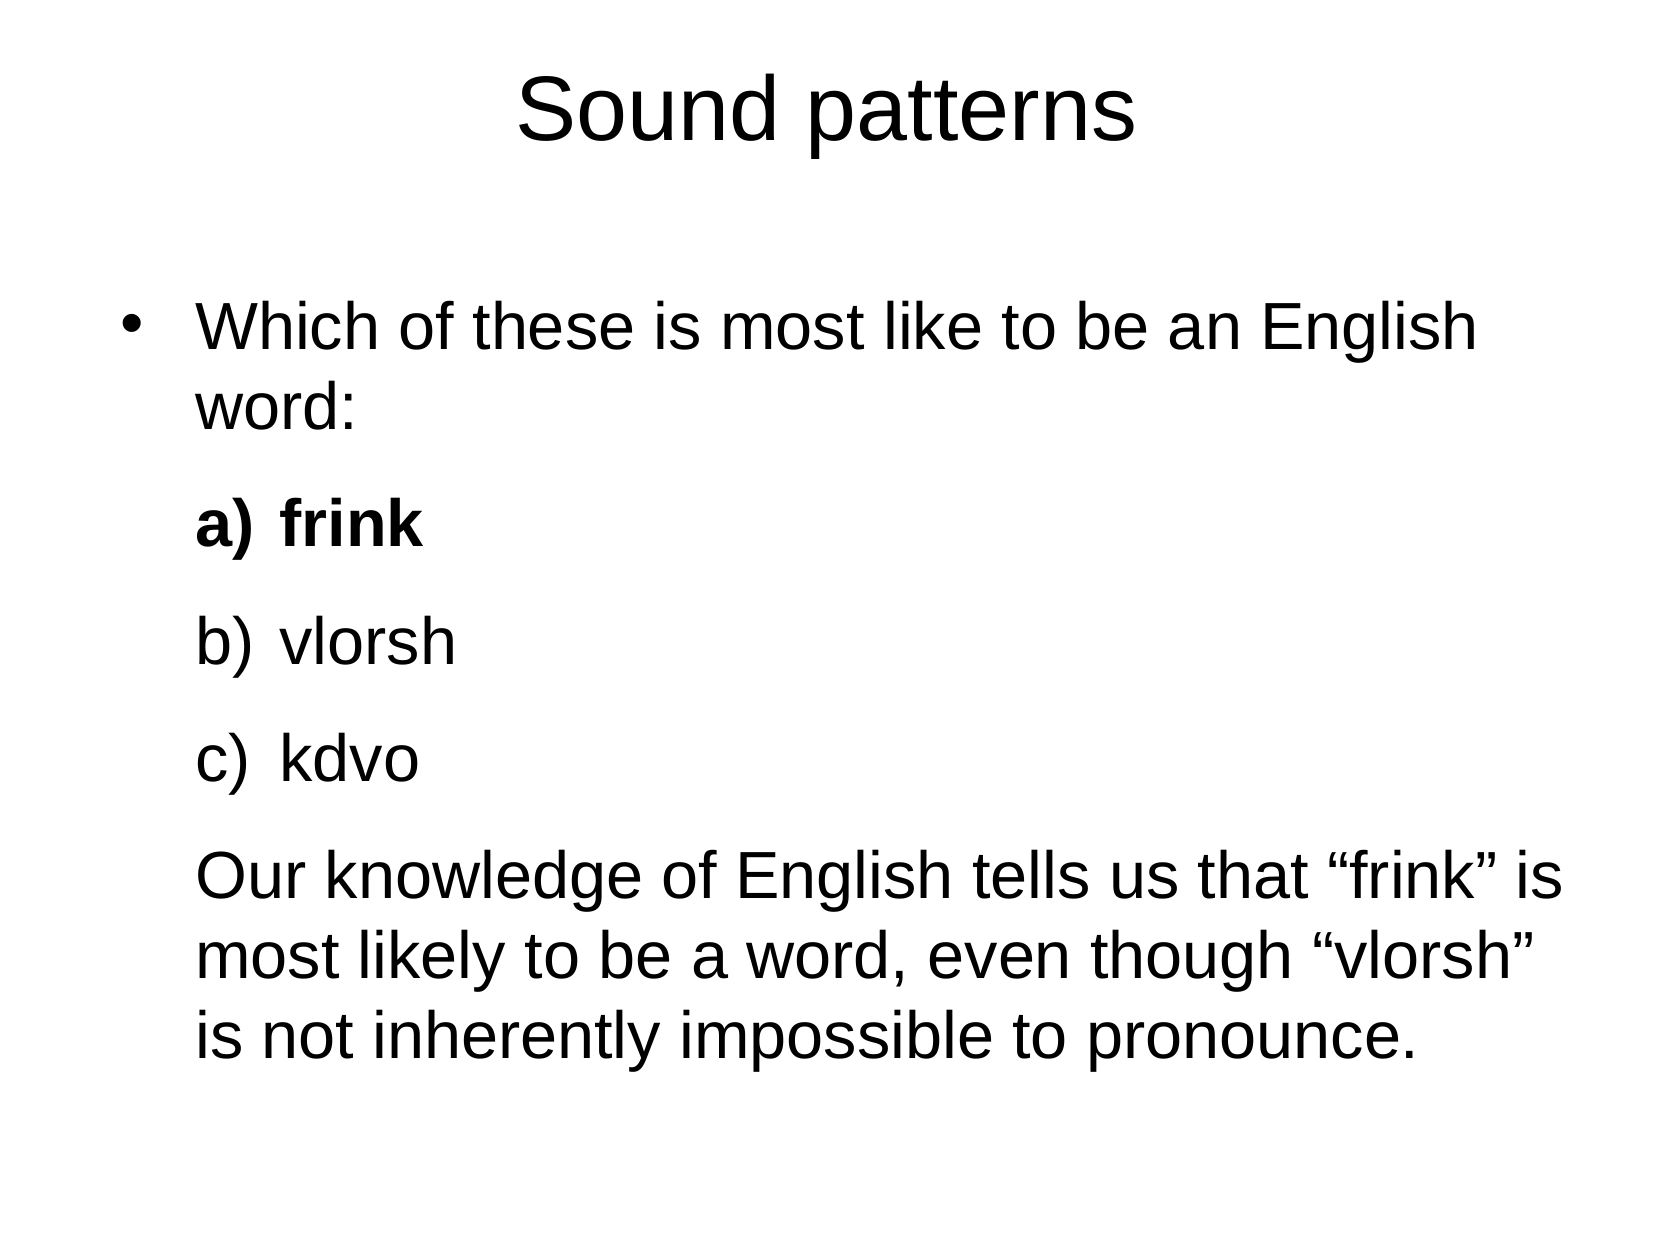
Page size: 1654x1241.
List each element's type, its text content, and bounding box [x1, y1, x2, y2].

text_box Which of these is most like to be an English word: frink vlorsh kdvo Our knowledge of English tells us that “frink” is most likely to be a word, even though “vlorsh” is not inherently impossible to pronounce. [120, 282, 1576, 927]
text_box Sound patterns [82, 0, 1571, 207]
